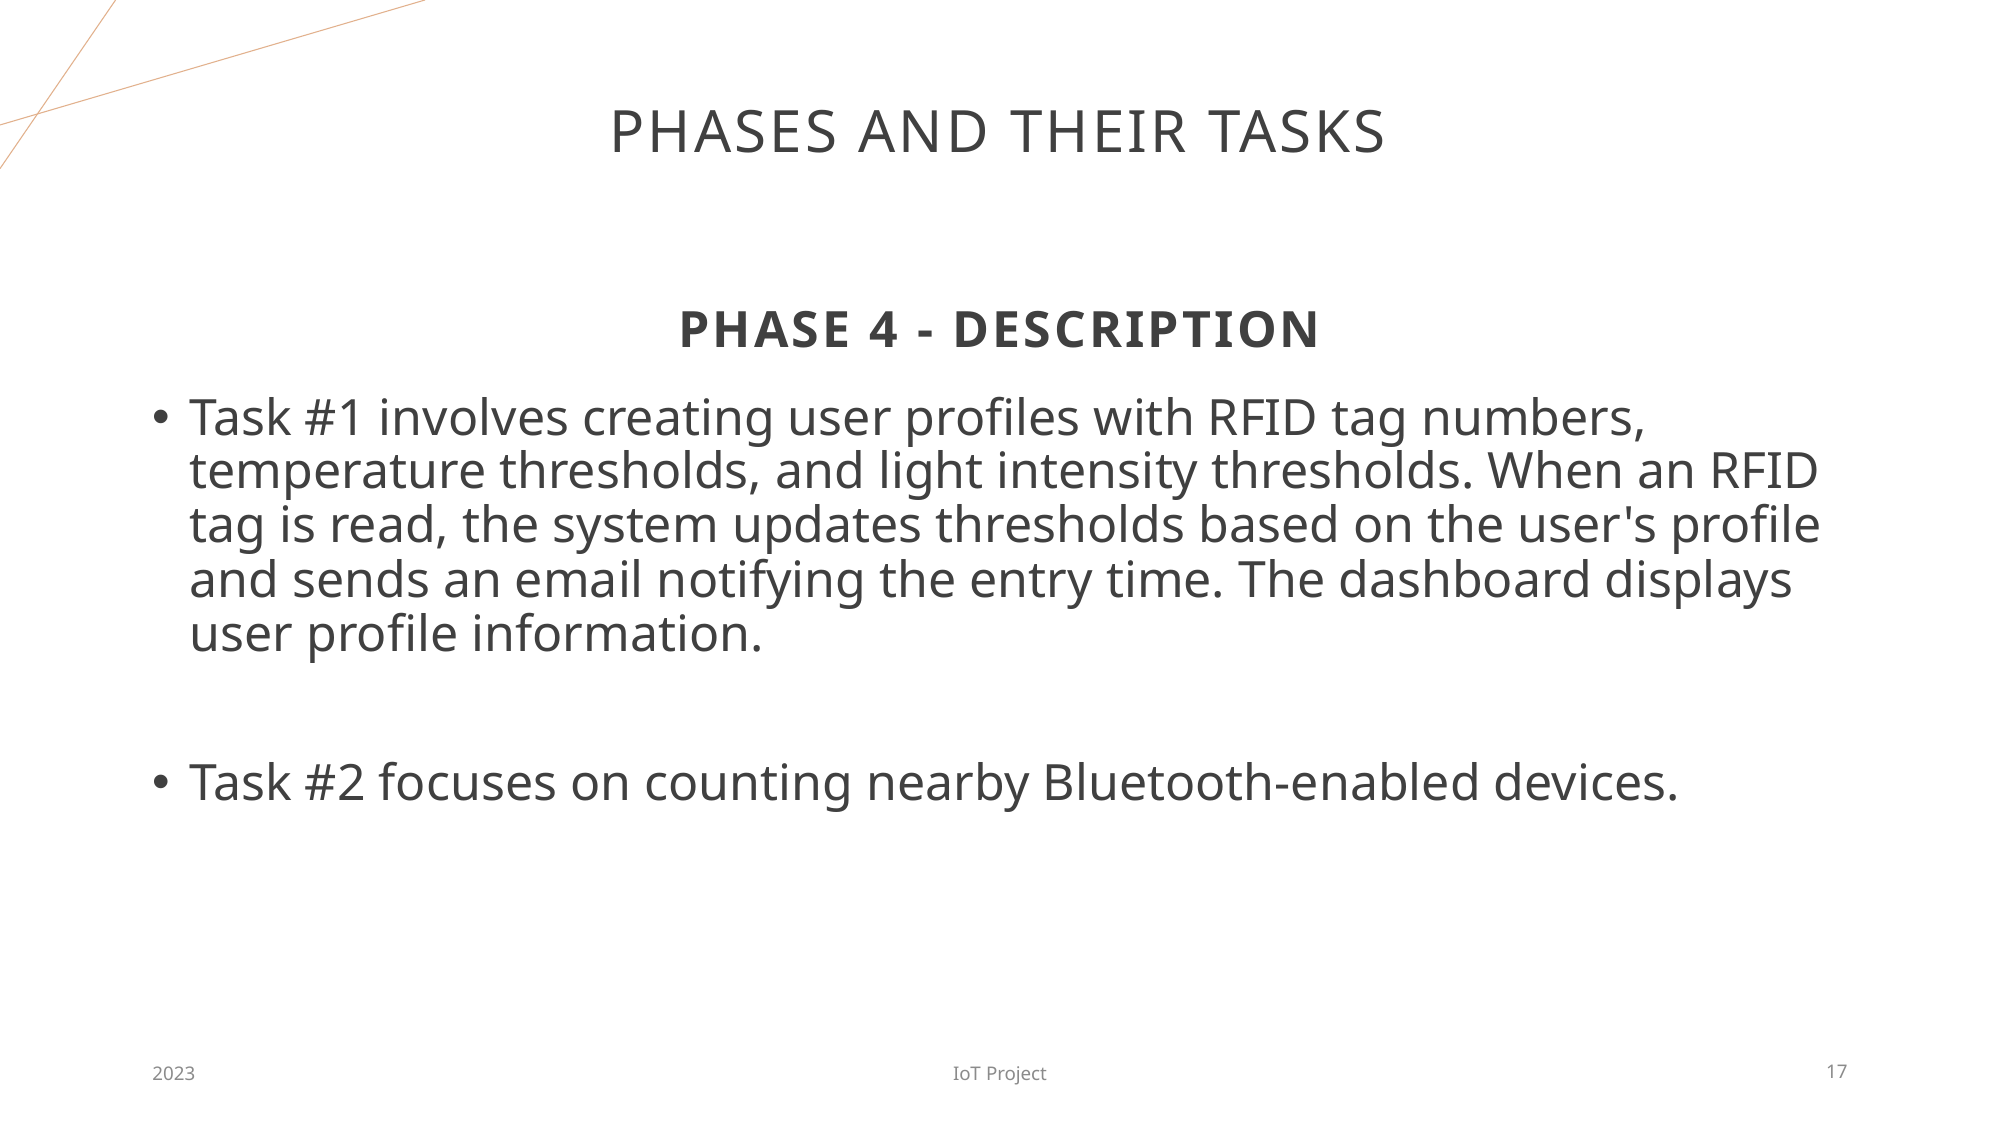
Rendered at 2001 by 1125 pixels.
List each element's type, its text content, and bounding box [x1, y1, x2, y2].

title Phases and their tasks [137, 59, 1863, 277]
text_box Phase 4 - description [137, 277, 1863, 384]
slide_number 2023 [137, 1042, 588, 1103]
slide_number 17 [1412, 1042, 1863, 1103]
footer IoT Project [662, 1042, 1338, 1103]
text_box Task #1 involves creating user profiles with RFID tag numbers, temperature thresholds, and light intensity thresholds. When an RFID tag is read, the system updates thresholds based on the user's profile and sends an email notifying the entry time. The dashboard displays user profile information. Task #2 focuses on counting nearby Bluetooth-enabled devices. [137, 384, 1863, 988]
